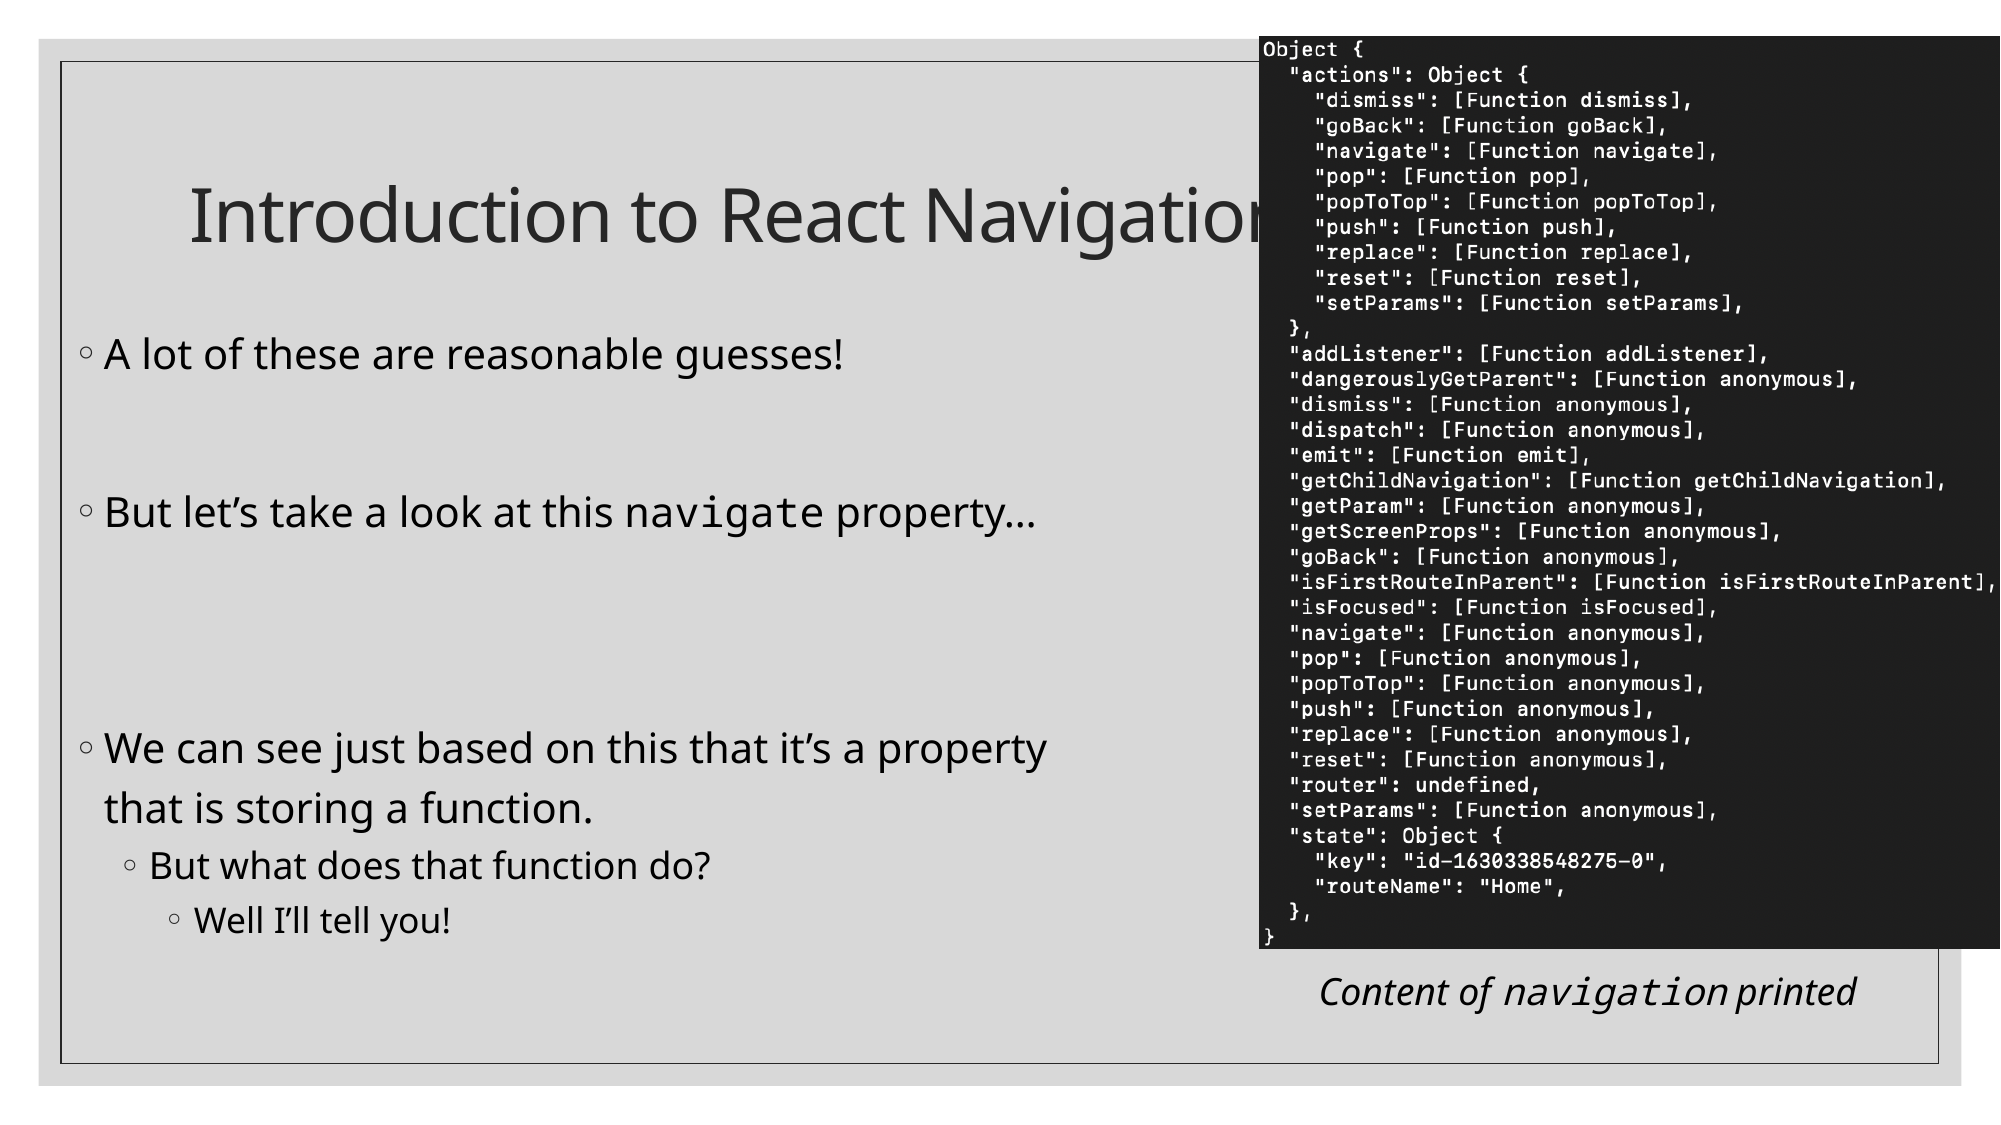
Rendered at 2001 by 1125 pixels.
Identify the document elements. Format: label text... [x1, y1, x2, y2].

list A lot of these are reasonable guesses! But let’s take a look at this navigate property… We can see just based on this that it’s a property that is storing a function. But what does that function do? Well I’ll tell you! [58, 310, 1143, 997]
text_box Content of navigation printed [1303, 960, 1892, 1021]
picture [1259, 36, 2000, 949]
title Introduction to React Navigation [174, 105, 1253, 331]
